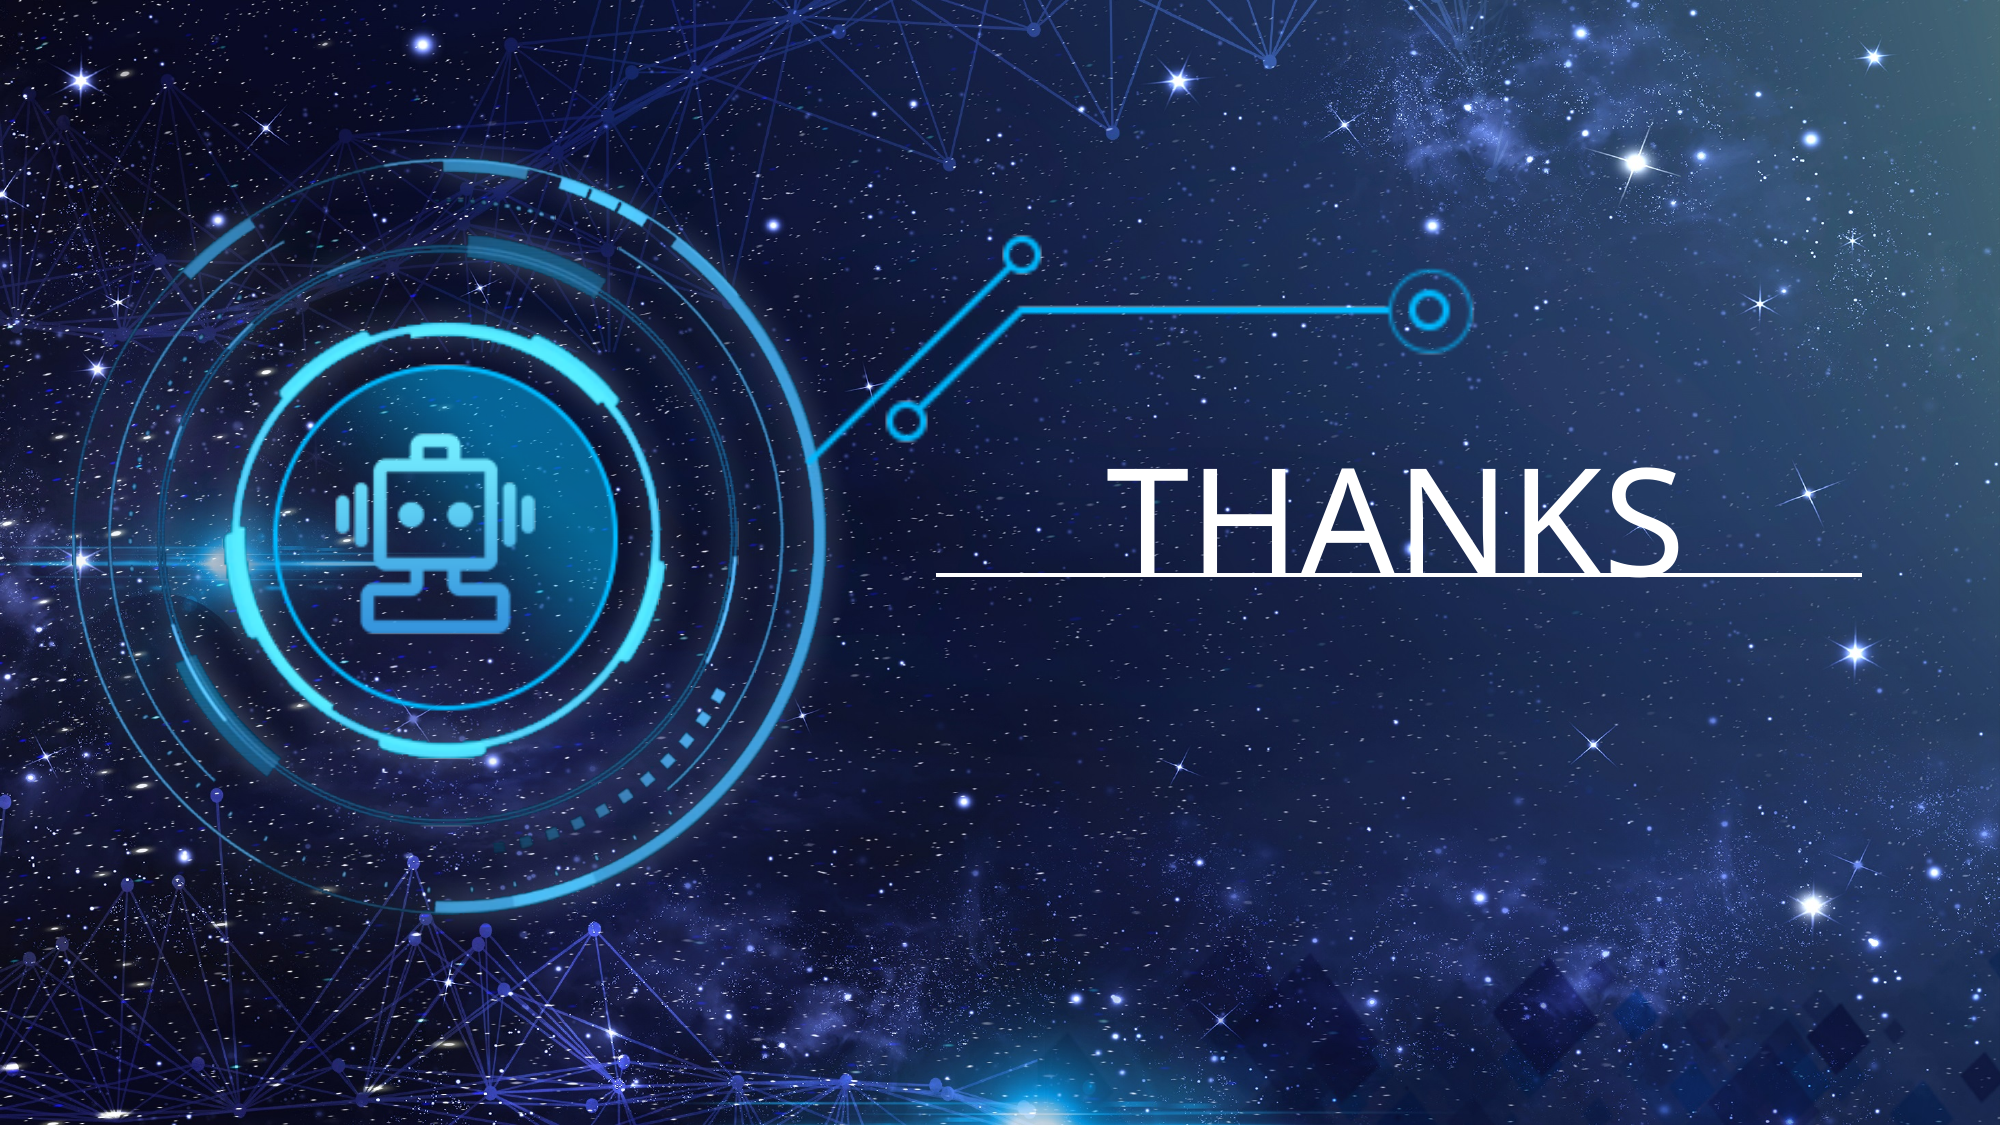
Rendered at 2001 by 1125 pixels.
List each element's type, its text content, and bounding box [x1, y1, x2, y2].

picture [0, 0, 2000, 1125]
text_box THANKS [875, 419, 1917, 614]
